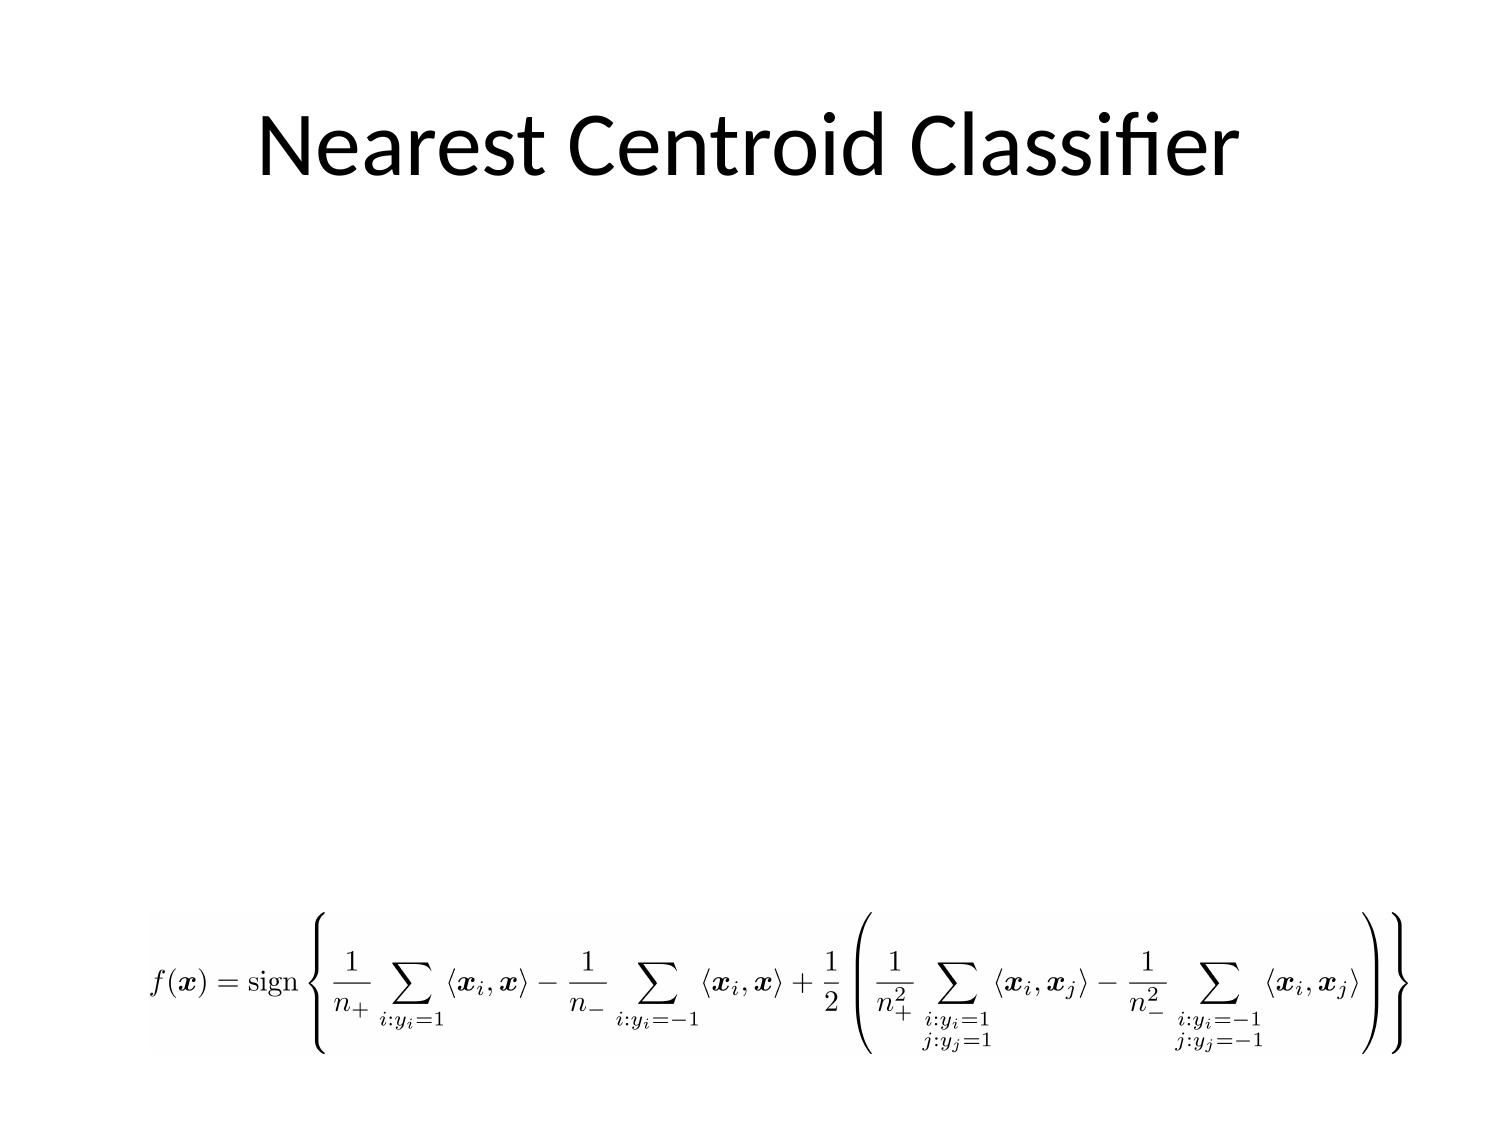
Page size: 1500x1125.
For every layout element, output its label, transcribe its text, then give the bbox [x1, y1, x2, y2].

picture [149, 912, 1408, 1055]
title Nearest Centroid Classifier [75, 45, 1425, 233]
